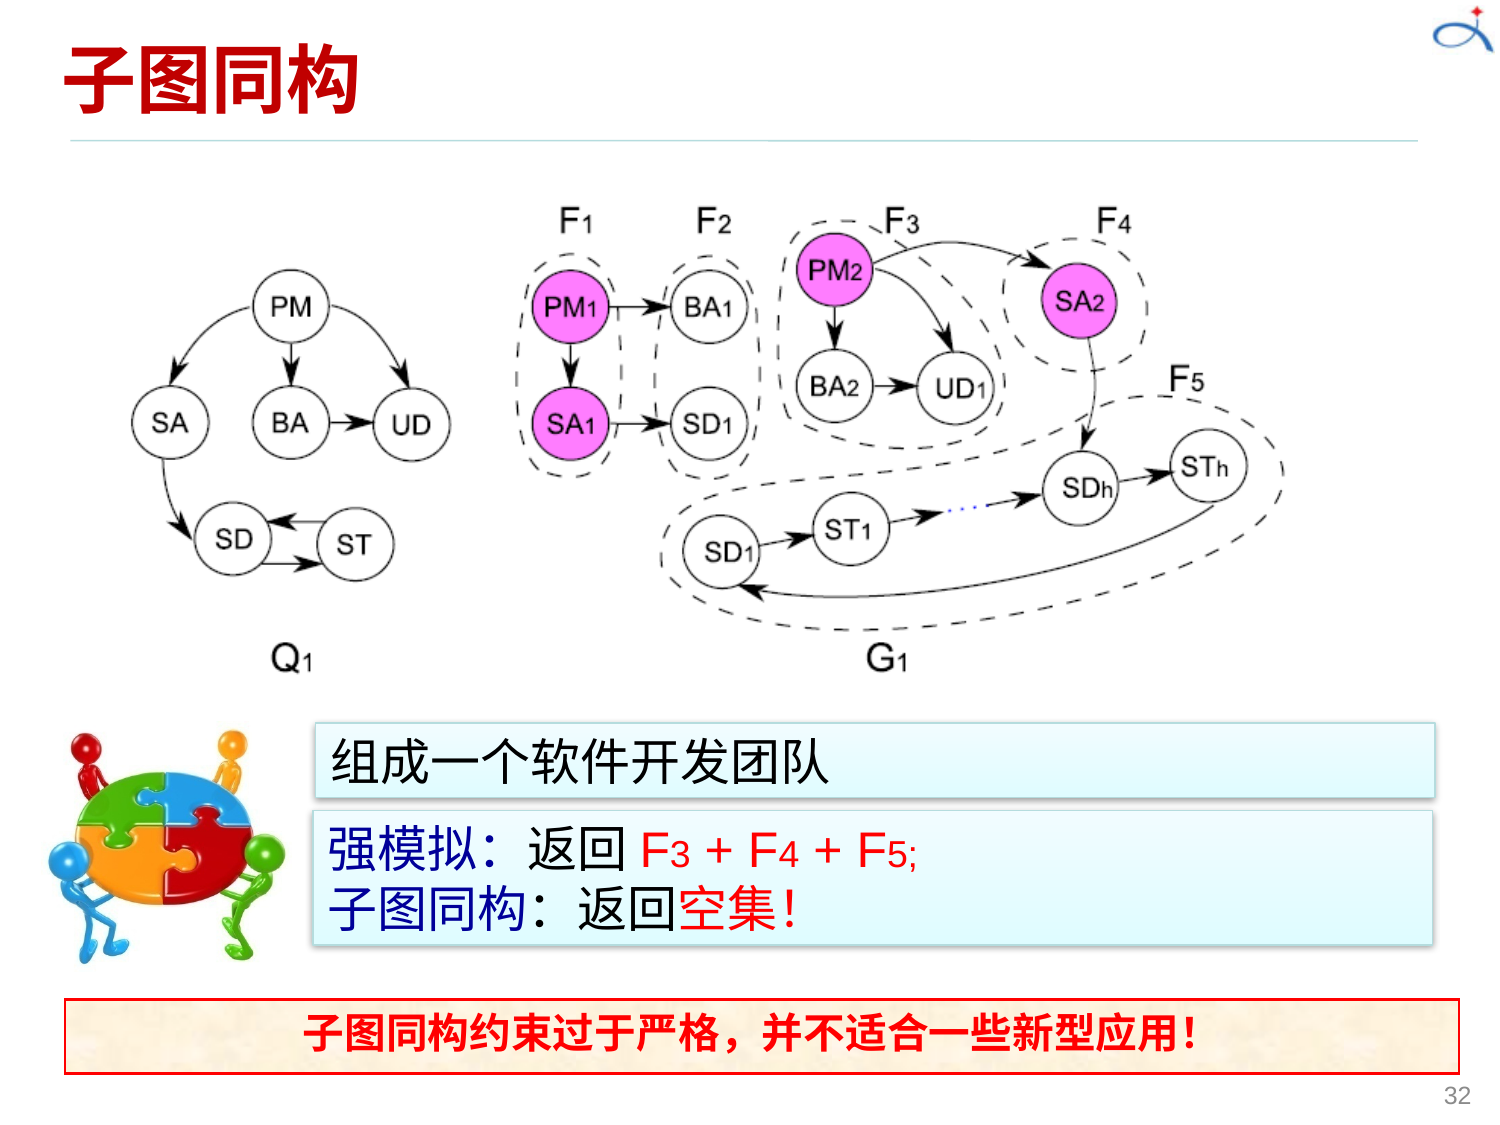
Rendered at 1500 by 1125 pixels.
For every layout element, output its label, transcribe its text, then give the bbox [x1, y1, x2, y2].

slide_number 32 [1136, 1065, 1487, 1125]
picture [94, 145, 1318, 705]
picture [41, 721, 292, 973]
text_box 子图同构约束过于严格，并不适合一些新型应用！ [64, 999, 1459, 1074]
text_box 强模拟：返回F3 + F4 + F5; 子图同构：返回空集！ [312, 810, 1433, 946]
picture [1432, 5, 1495, 55]
text_box 组成一个软件开发团队 [315, 722, 1436, 798]
title 子图同构 [46, 11, 1419, 143]
